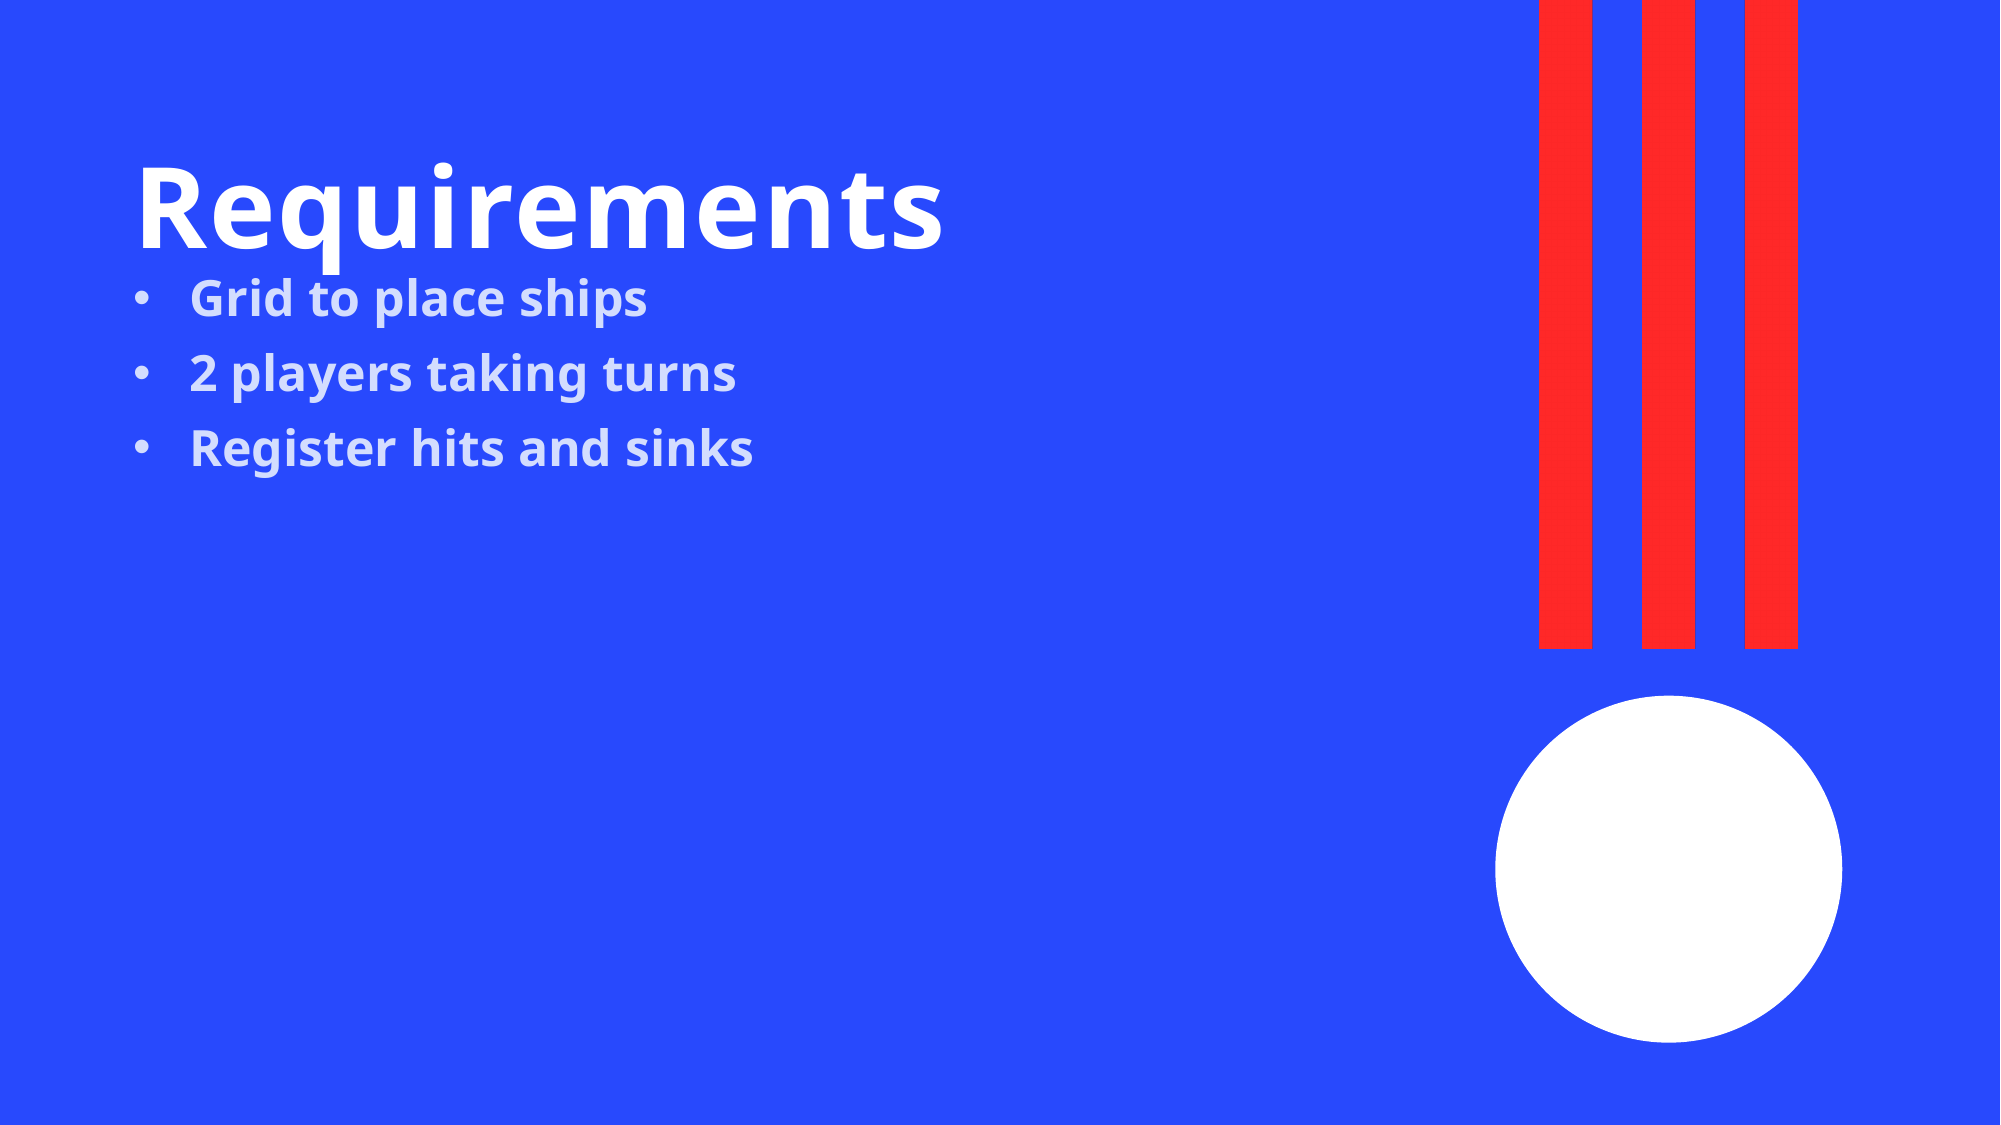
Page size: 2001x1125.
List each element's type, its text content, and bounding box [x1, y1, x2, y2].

list Grid to place ships 2 players taking turns Register hits and sinks [133, 273, 1380, 896]
picture [1539, 0, 1798, 649]
title Requirements [133, 102, 1380, 273]
